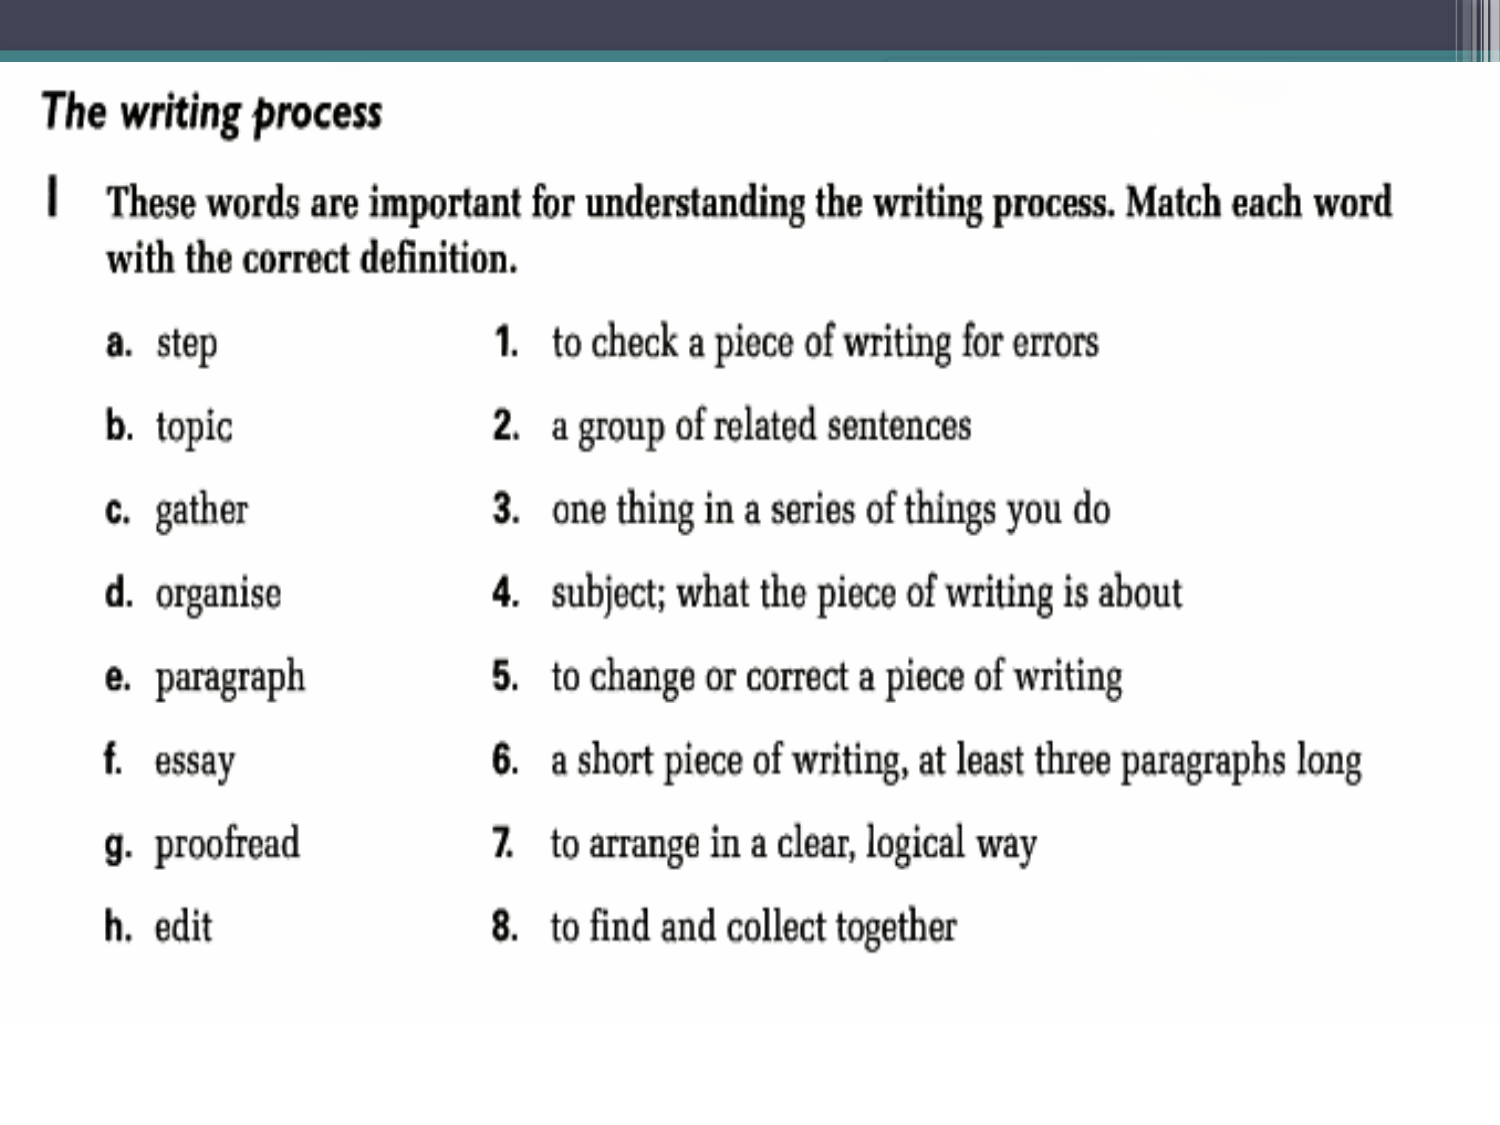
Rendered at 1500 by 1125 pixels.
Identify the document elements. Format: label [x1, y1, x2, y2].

list [0, 62, 1500, 1026]
